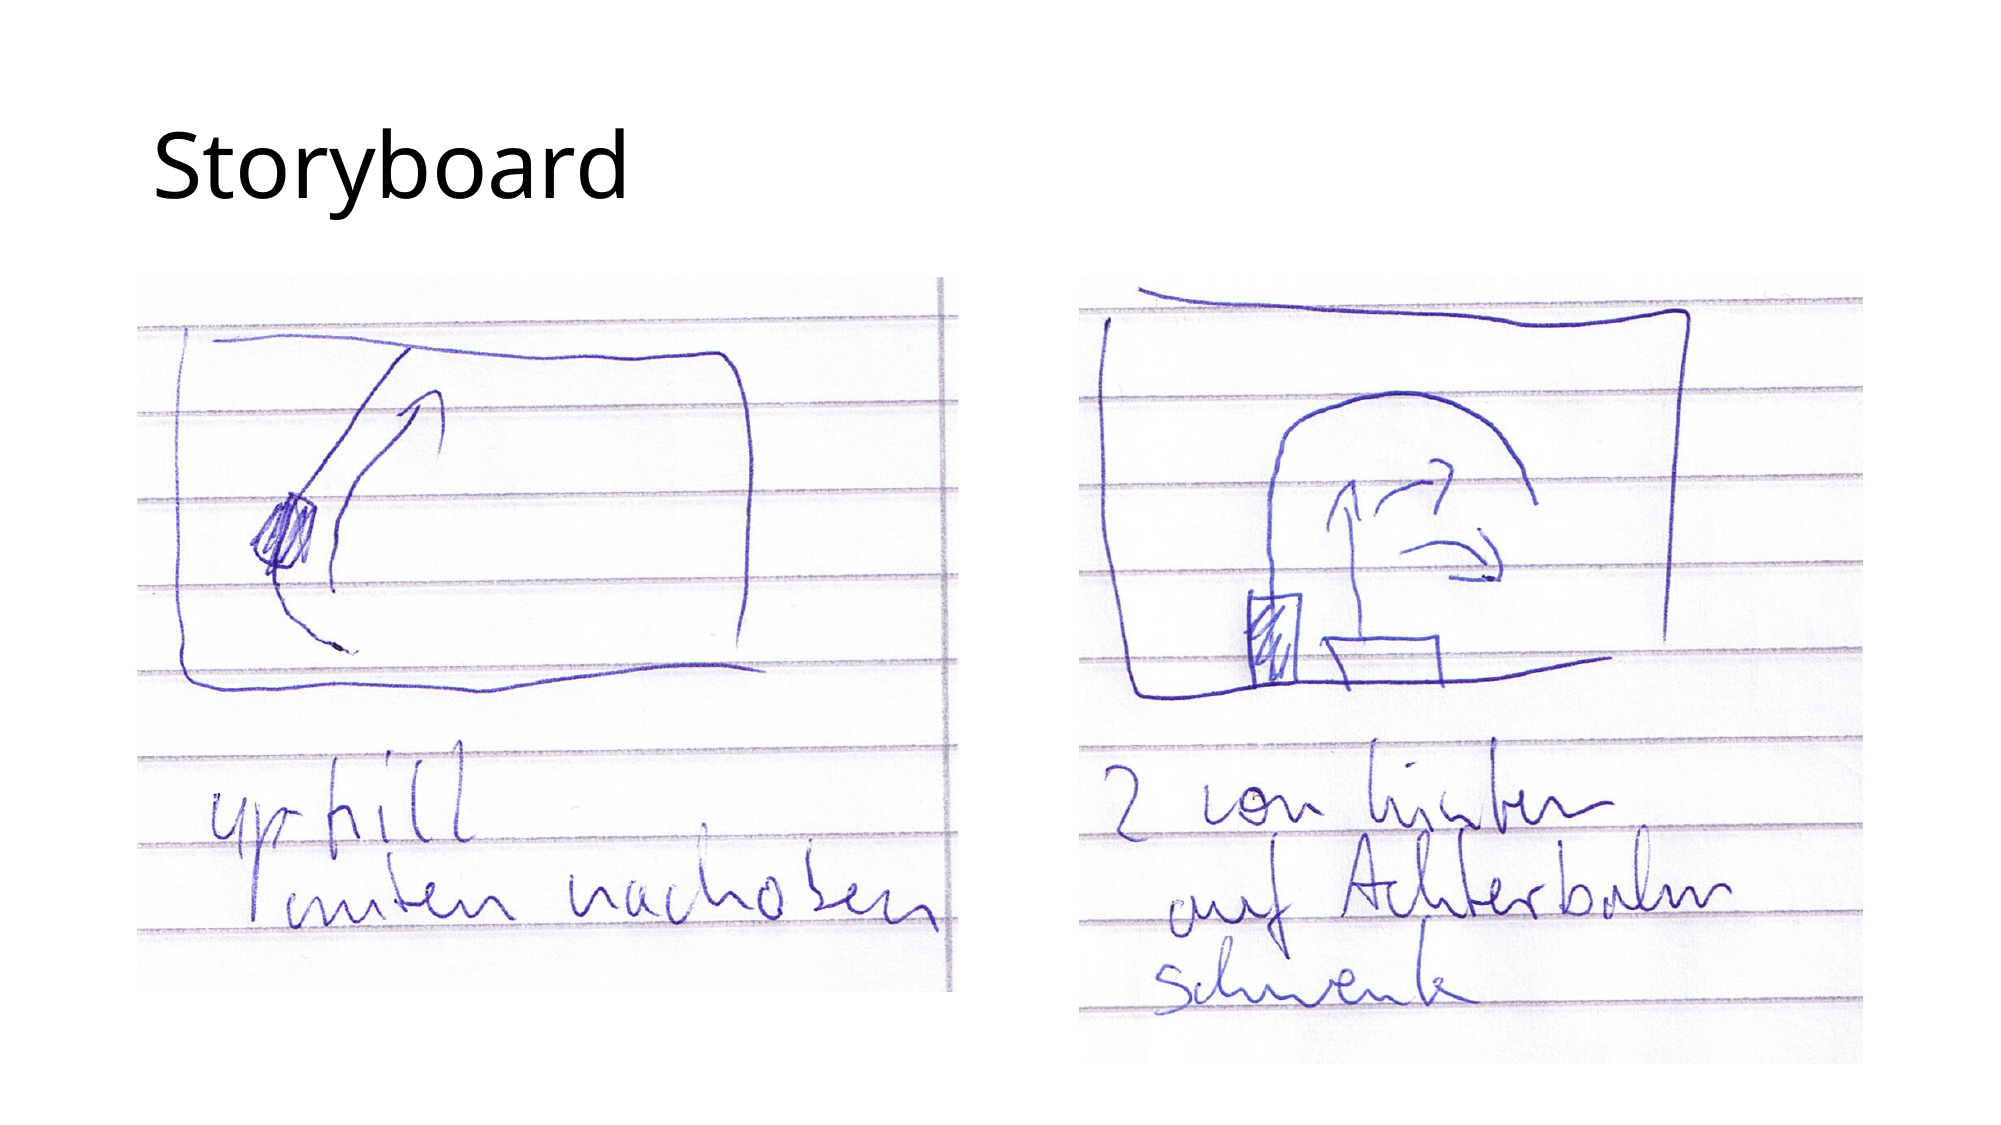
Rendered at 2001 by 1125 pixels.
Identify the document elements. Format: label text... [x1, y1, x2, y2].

title Storyboard [137, 59, 1863, 278]
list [137, 277, 959, 992]
picture [1078, 277, 1863, 1064]
